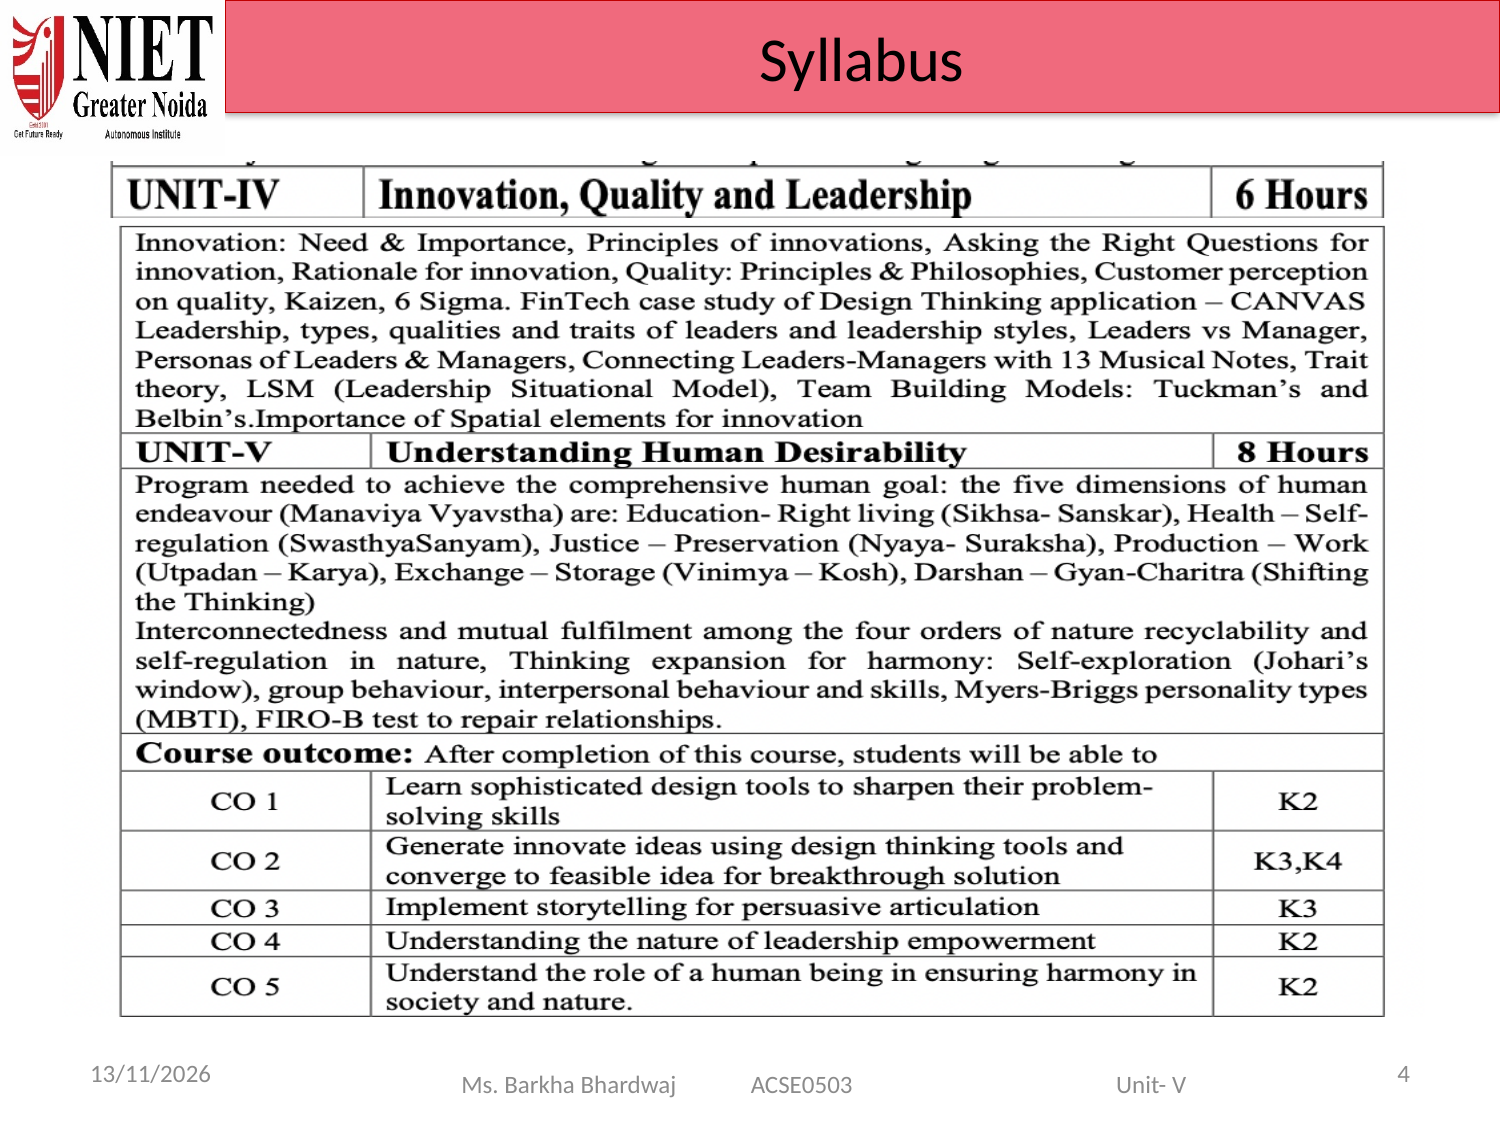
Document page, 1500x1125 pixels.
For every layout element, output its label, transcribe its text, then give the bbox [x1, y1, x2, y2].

picture [62, 220, 1426, 1017]
text_box Syllabus [226, 0, 1500, 113]
picture [0, 0, 226, 156]
slide_number 4 [1337, 1042, 1425, 1103]
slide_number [75, 1042, 250, 1103]
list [93, 161, 1407, 218]
footer Ms. Barkha Bhardwaj ACSE0503 Unit- V [412, 1042, 1238, 1125]
